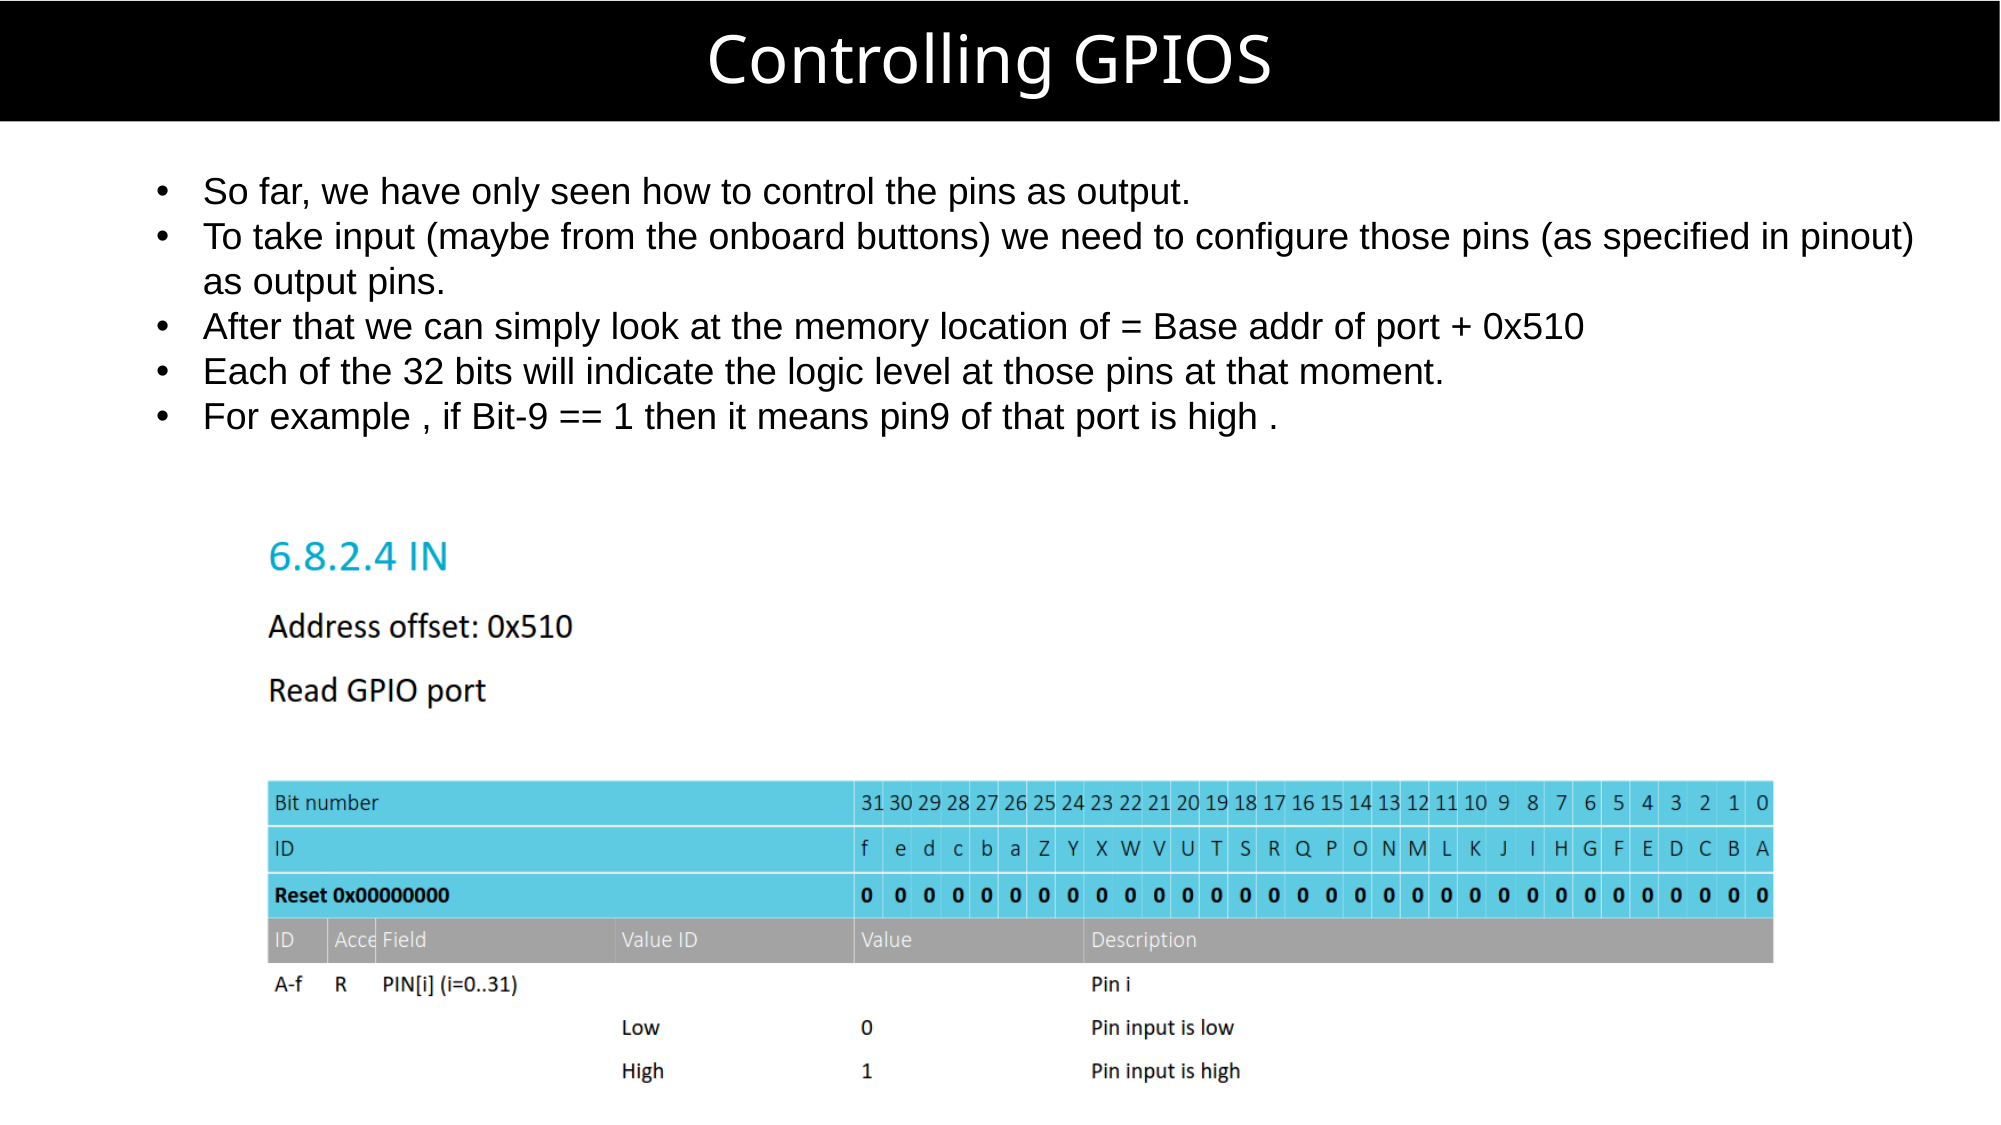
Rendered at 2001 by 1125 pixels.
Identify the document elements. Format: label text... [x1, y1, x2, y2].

text_box [0, 0, 2000, 123]
picture [229, 510, 1819, 1125]
text_box So far, we have only seen how to control the pins as output. To take input (maybe from the onboard buttons) we need to configure those pins (as specified in pinout) as output pins. After that we can simply look at the memory location of = Base addr of port + 0x510 Each of the 32 bits will indicate the logic level at those pins at that moment. For example , if Bit-9 == 1 then it means pin9 of that port is high . [141, 160, 1977, 490]
title Controlling GPIOS [70, 1, 1910, 124]
